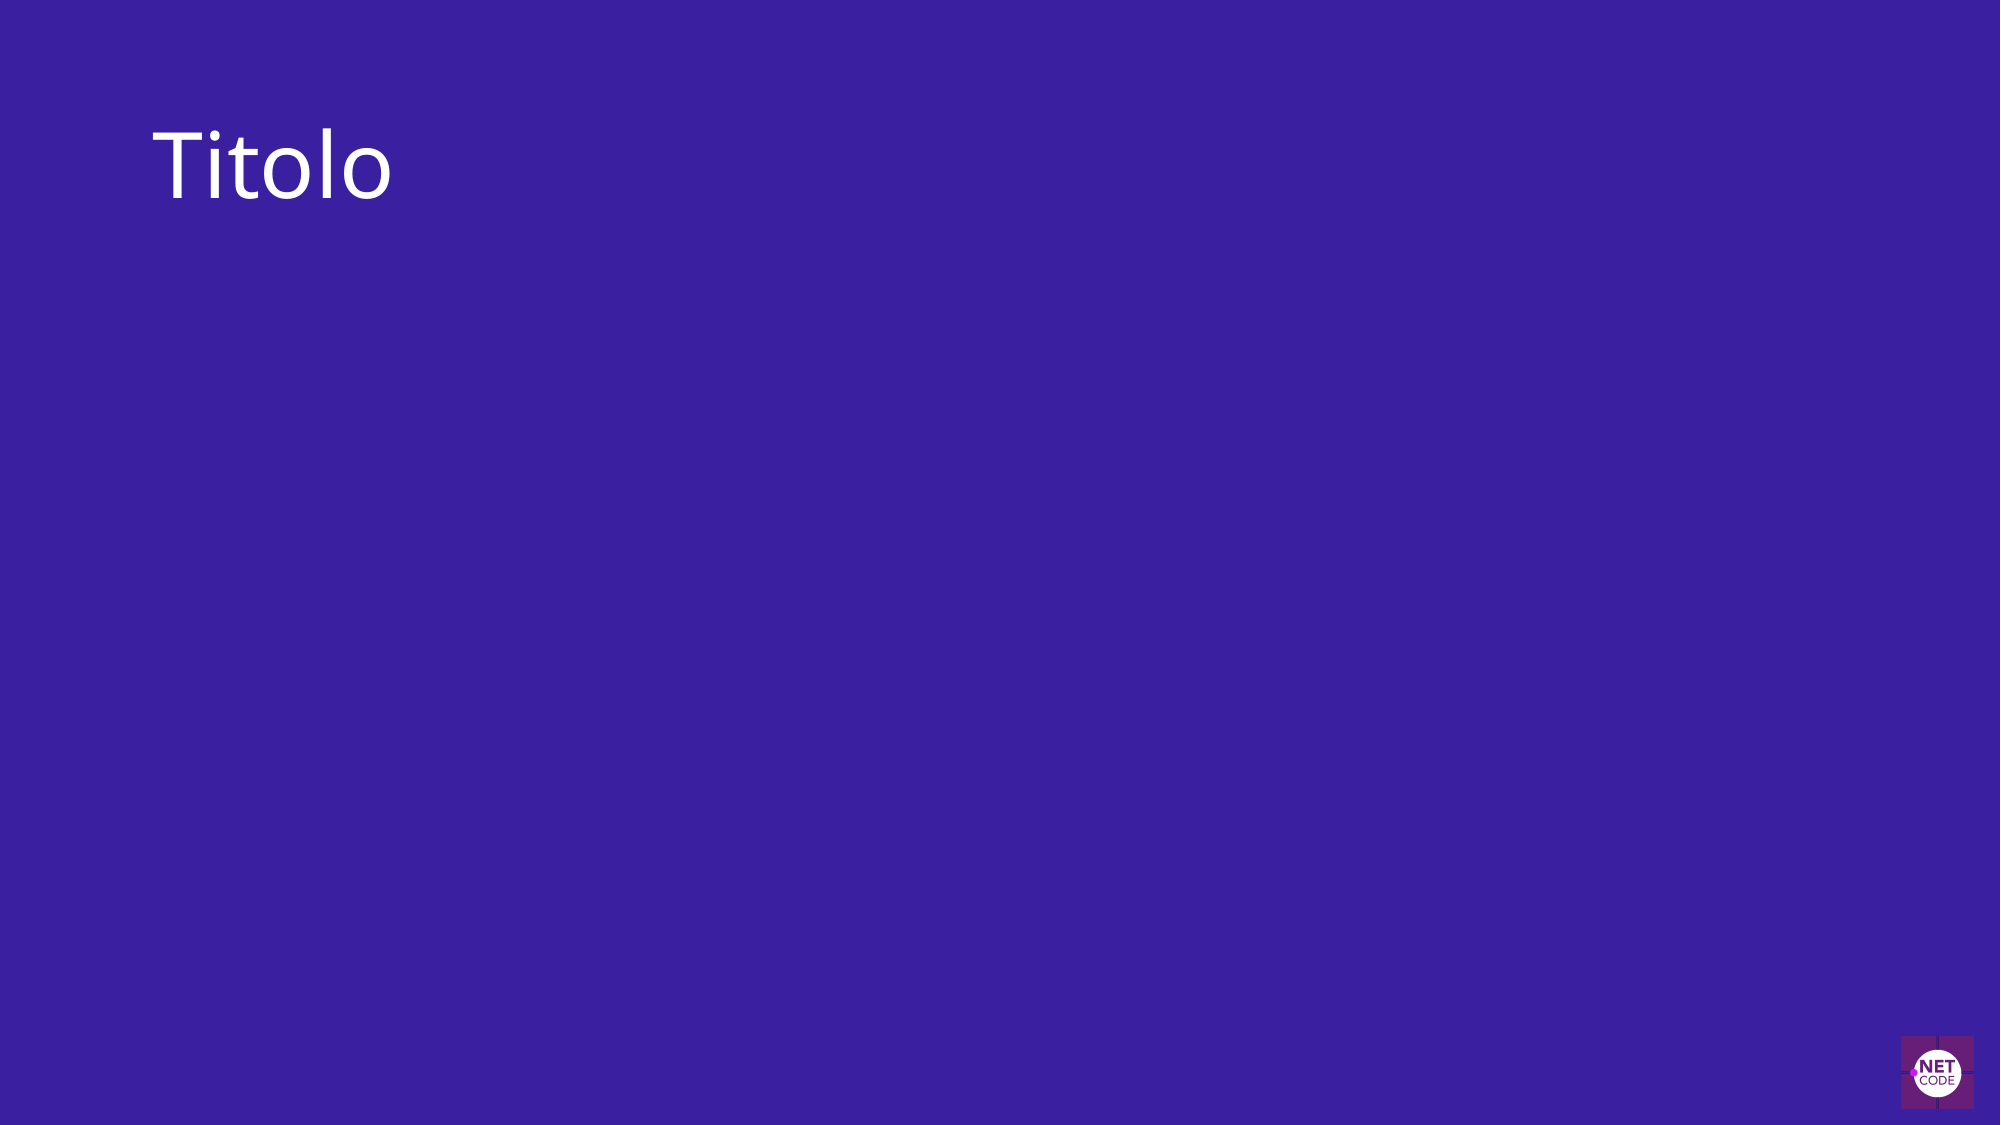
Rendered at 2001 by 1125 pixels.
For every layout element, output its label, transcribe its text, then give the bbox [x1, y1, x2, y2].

picture [1901, 1036, 1974, 1109]
title Titolo [137, 59, 1863, 278]
